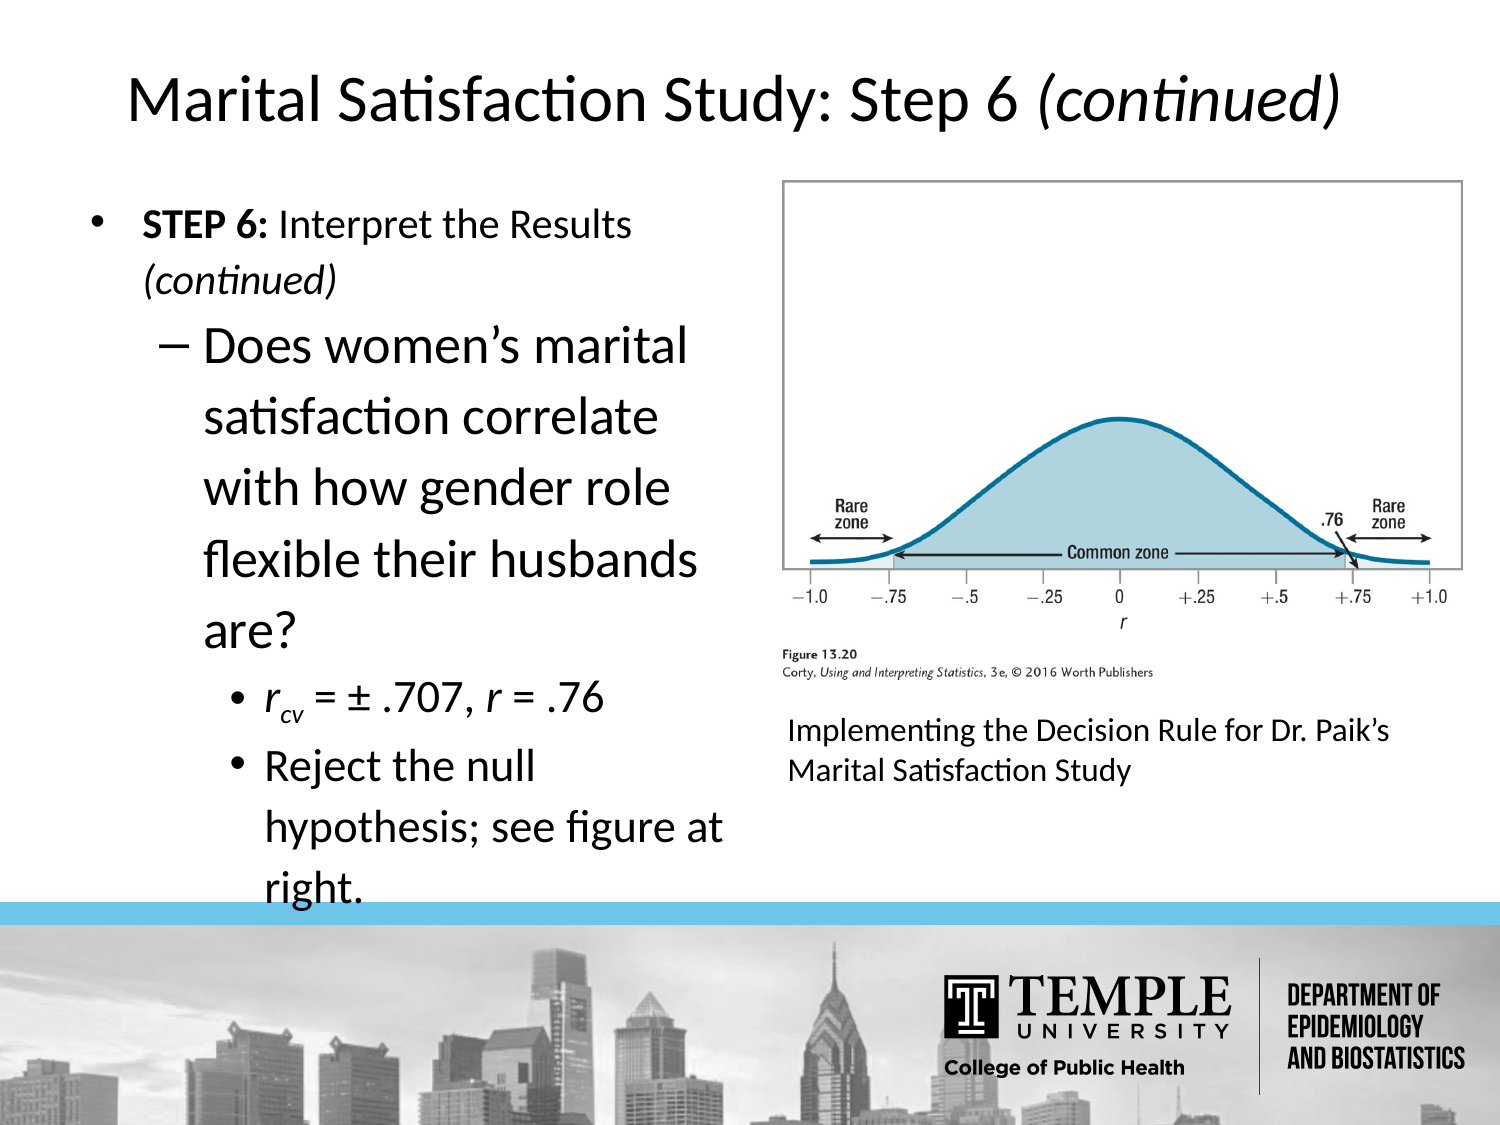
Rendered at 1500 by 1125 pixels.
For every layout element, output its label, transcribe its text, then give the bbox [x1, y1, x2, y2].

text_box Implementing the Decision Rule for Dr. Paik’s Marital Satisfaction Study [772, 701, 1473, 796]
title Marital Satisfaction Study: Step 6 (continued) [106, 53, 1363, 136]
list STEP 6: Interpret the Results (continued) Does women’s marital satisfaction correlate with how gender role flexible their husbands are? rcv = ± .707, r = .76 Reject the null hypothesis; see figure at right. [75, 182, 773, 901]
picture [782, 180, 1464, 681]
picture [0, 902, 1500, 1125]
